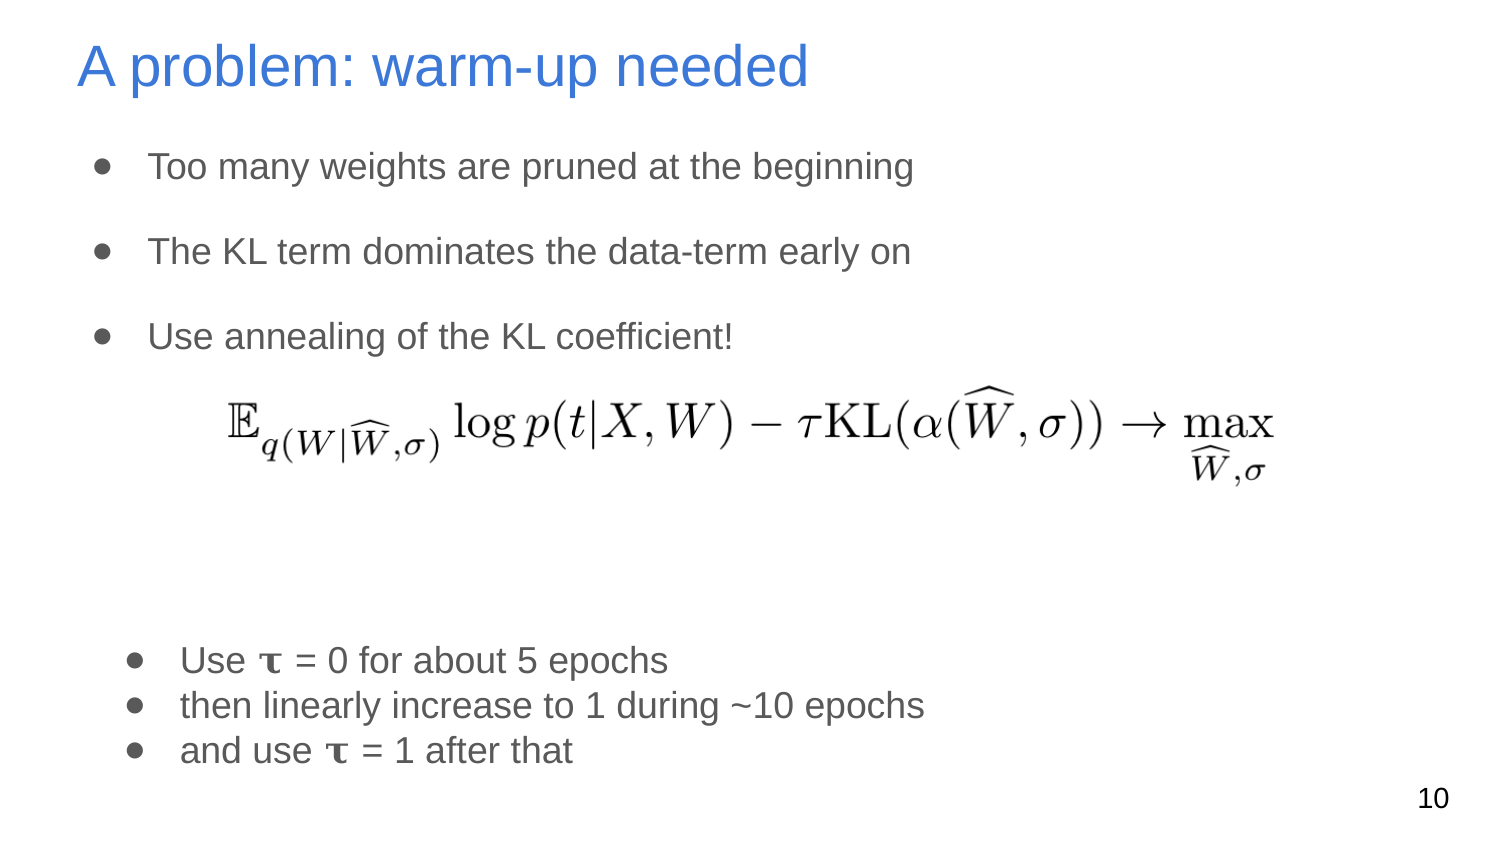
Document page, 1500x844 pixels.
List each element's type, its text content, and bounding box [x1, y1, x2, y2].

title A problem: warm-up needed [62, 12, 1461, 107]
picture [212, 368, 1288, 493]
text_box Too many weights are pruned at the beginning The KL term dominates the data-term early on Use annealing of the KL coefficient! [57, 213, 1310, 279]
text_box Use 𝛕 = 0 for about 5 epochs then linearly increase to 1 during ~10 epochs and use 𝛕 = 1 after that [89, 620, 1389, 768]
slide_number 10 [1402, 764, 1493, 830]
